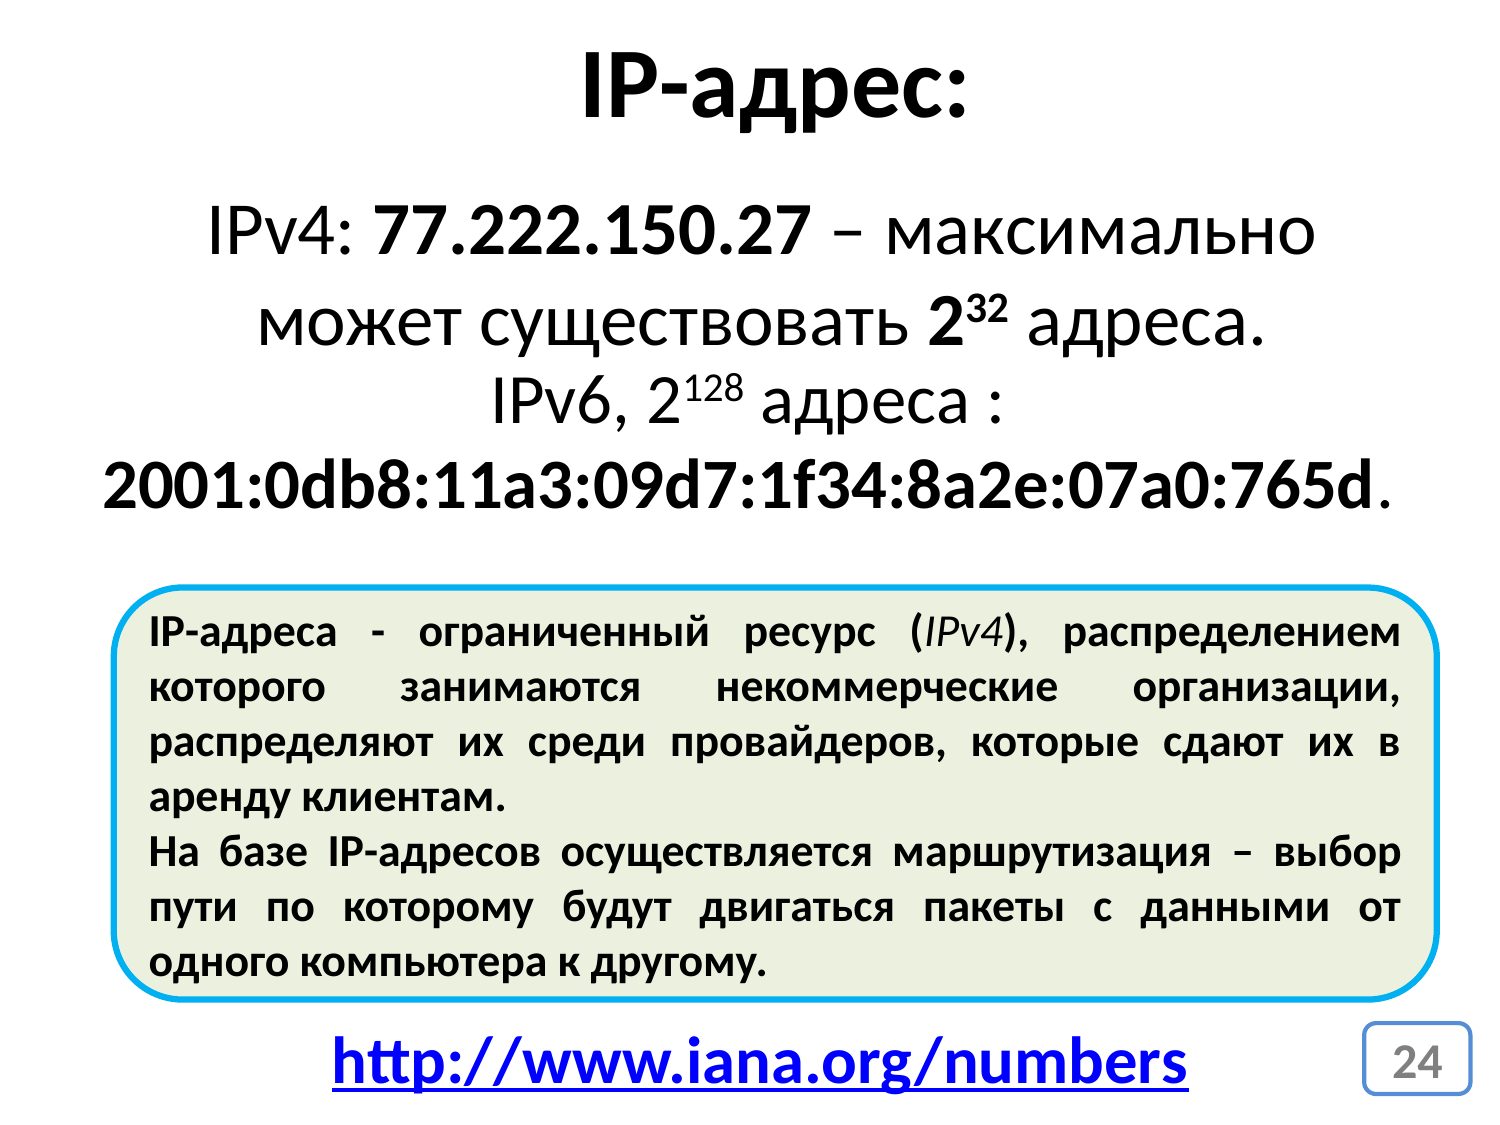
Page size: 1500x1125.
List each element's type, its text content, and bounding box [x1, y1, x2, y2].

text_box http://www.iana.org/numbers [317, 1009, 1204, 1105]
text_box IPv6, 2128 адреса : 2001:0db8:11a3:09d7:1f34:8a2e:07a0:765d. [85, 408, 1412, 551]
text_box IP-адреса - ограниченный ресурс (IPv4), распределением которого занимаются некоммерческие организации, распределяют их среди провайдеров, которые сдают их в аренду клиентам. На базе IP-адресов осуществляется маршрутизация – выбор пути по которому будут двигаться пакеты с данными от одного компьютера к другому. [111, 585, 1439, 1002]
text_box IP-адрес: [100, 19, 1451, 135]
text_box IPv4: 77.222.150.27 – максимально может существовать 232 адреса. [159, 172, 1365, 368]
slide_number 24 [1362, 1021, 1473, 1097]
